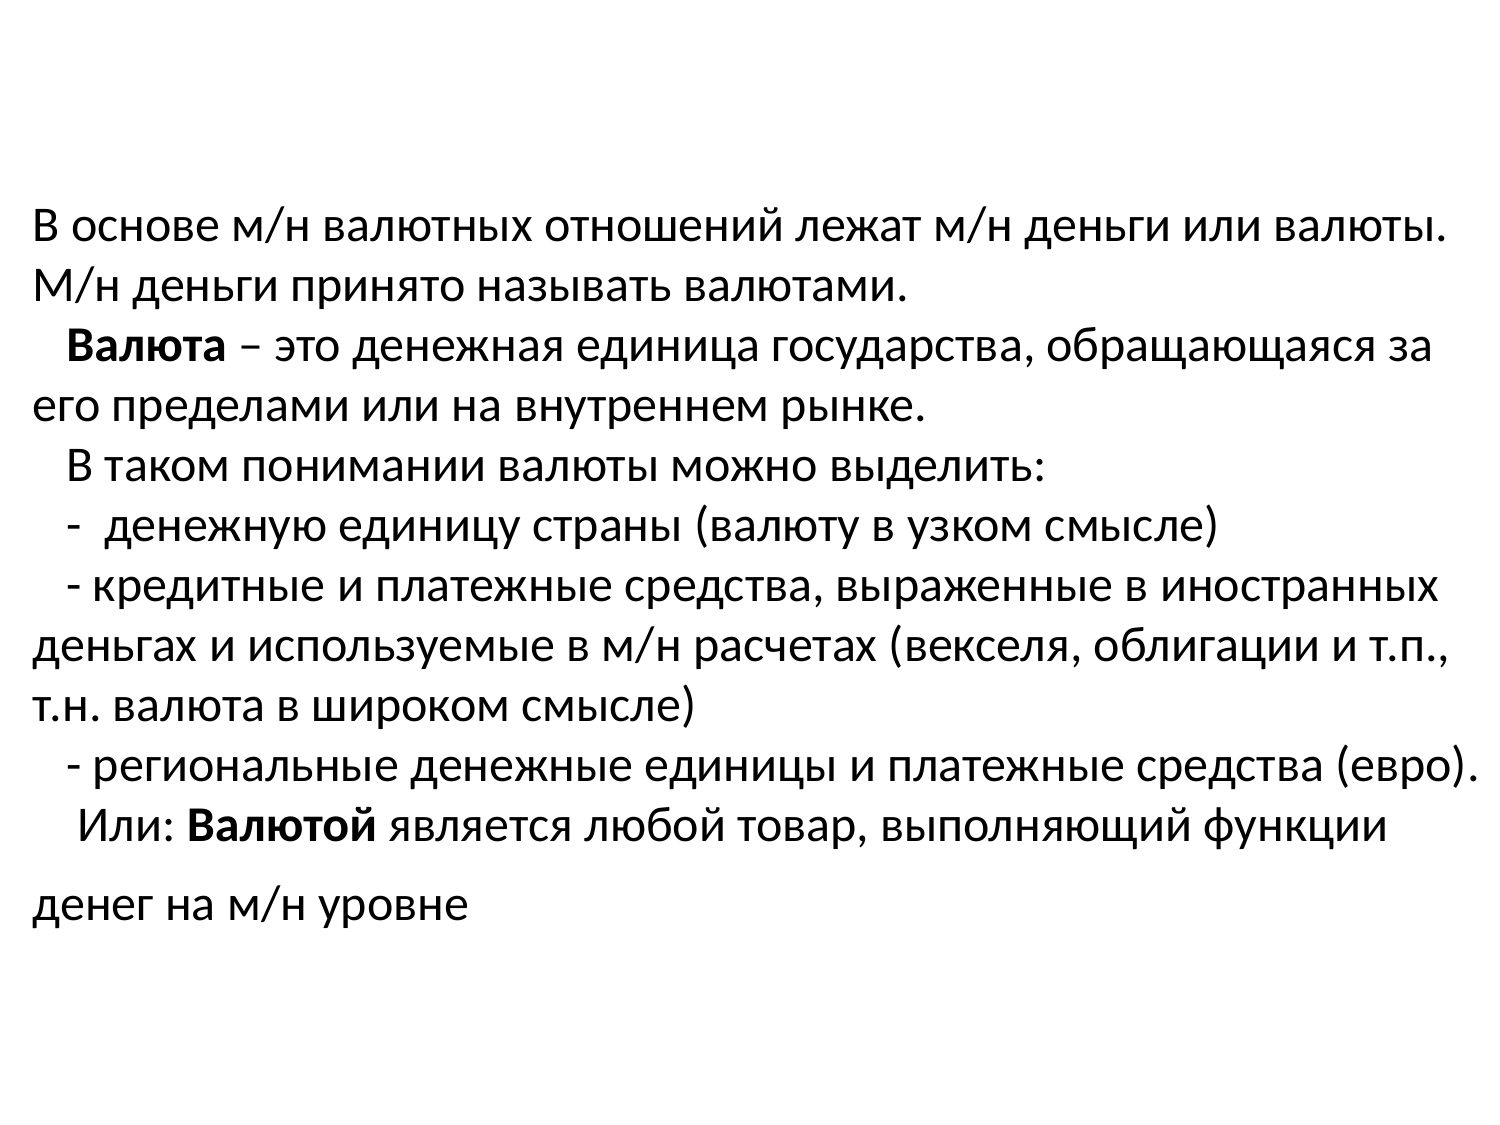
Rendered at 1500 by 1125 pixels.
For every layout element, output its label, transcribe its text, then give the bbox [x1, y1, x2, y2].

title В основе м/н валютных отношений лежат м/н деньги или валюты. М/н деньги принято называть валютами. Валюта – это денежная единица государства, обращающаяся за его пределами или на внутреннем рынке. В таком понимании валюты можно выделить: - денежную единицу страны (валюту в узком смысле) - кредитные и платежные средства, выраженные в иностранных деньгах и используемые в м/н расчетах (векселя, облигации и т.п., т.н. валюта в широком смысле) - региональные денежные единицы и платежные средства (евро). Или: Валютой является любой товар, выполняющий функции денег на м/н уровне [17, 0, 1500, 1125]
